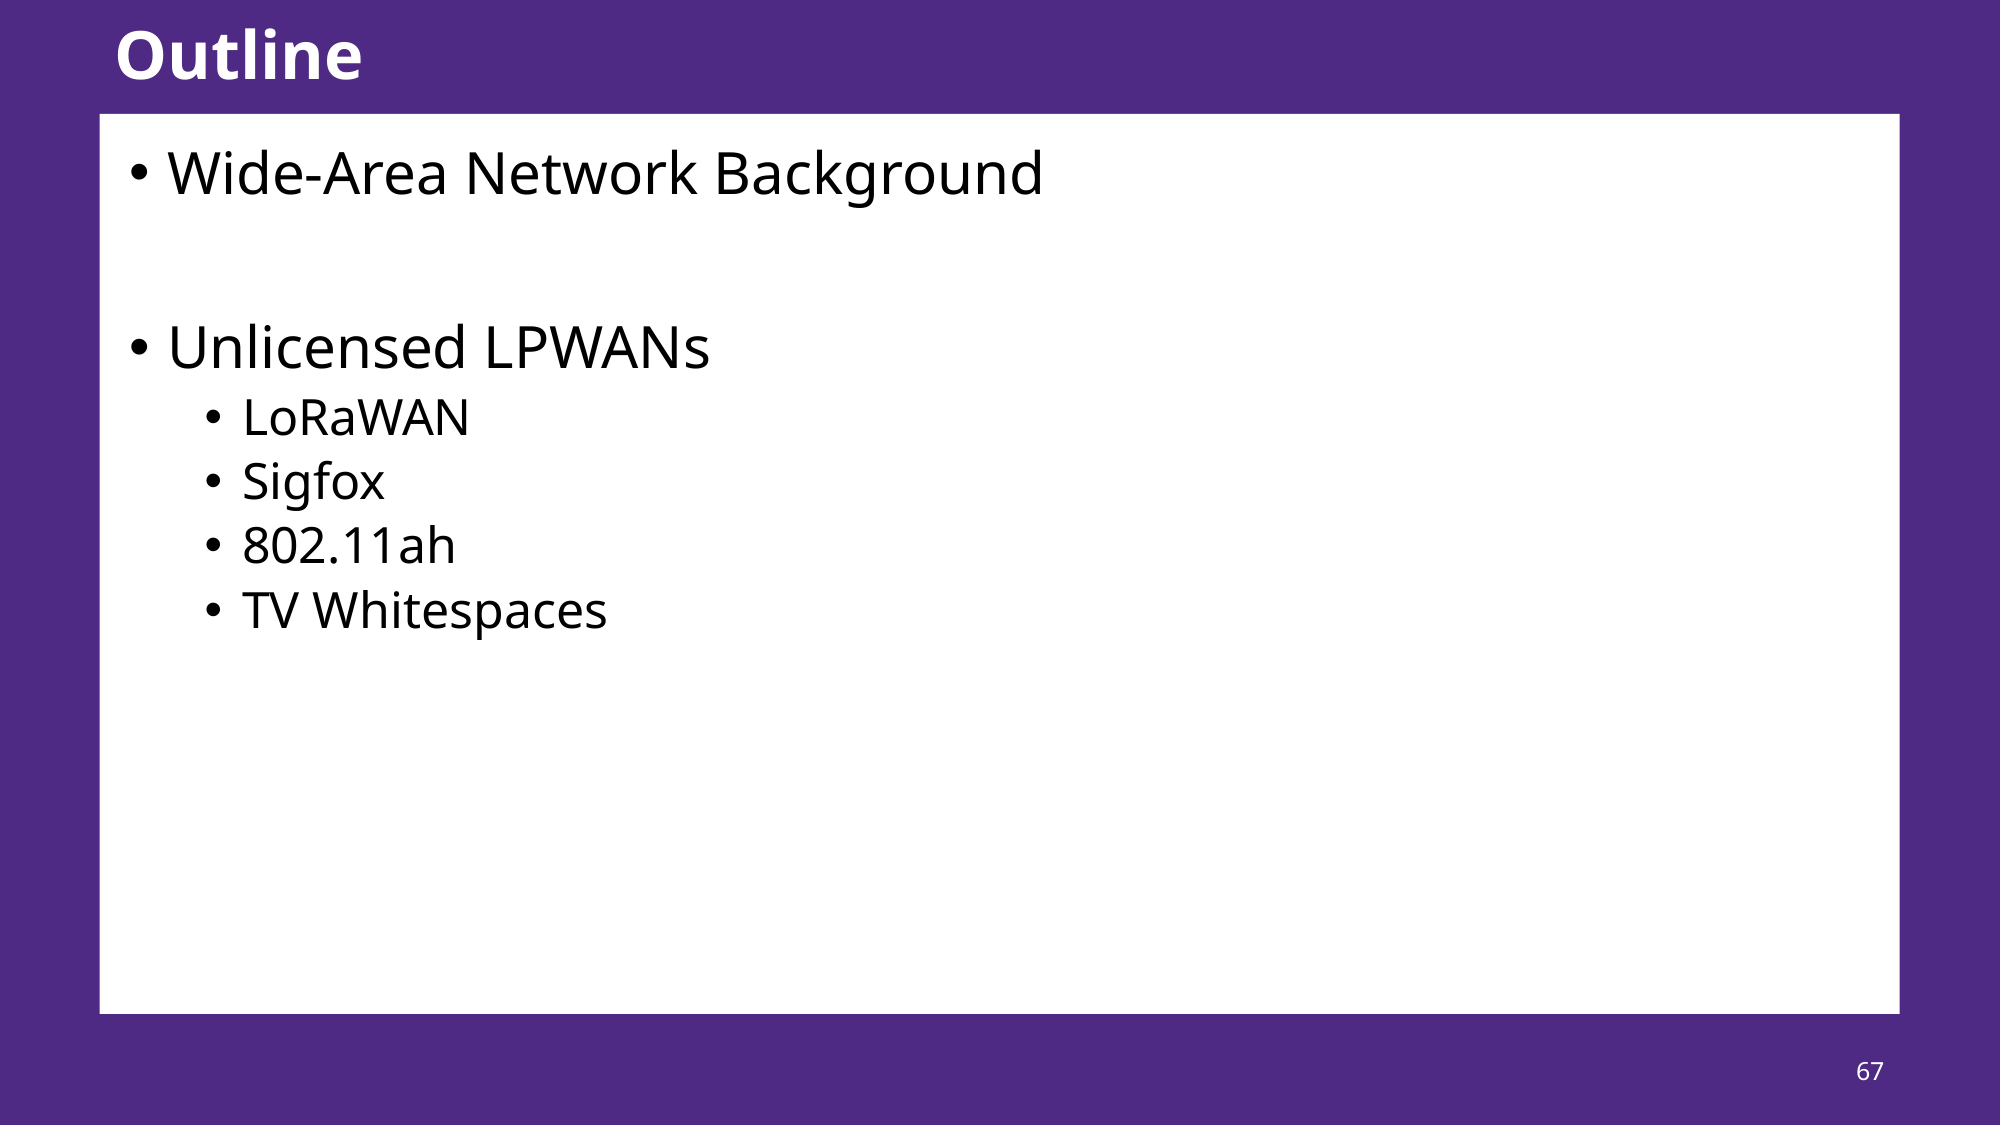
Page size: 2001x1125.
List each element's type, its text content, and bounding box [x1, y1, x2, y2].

slide_number 67 [1749, 1042, 1900, 1103]
list Wide-Area Network Background Unlicensed LPWANs LoRaWAN Sigfox 802.11ah TV Whitespaces [99, 114, 1900, 1014]
title Outline [99, 1, 1900, 114]
